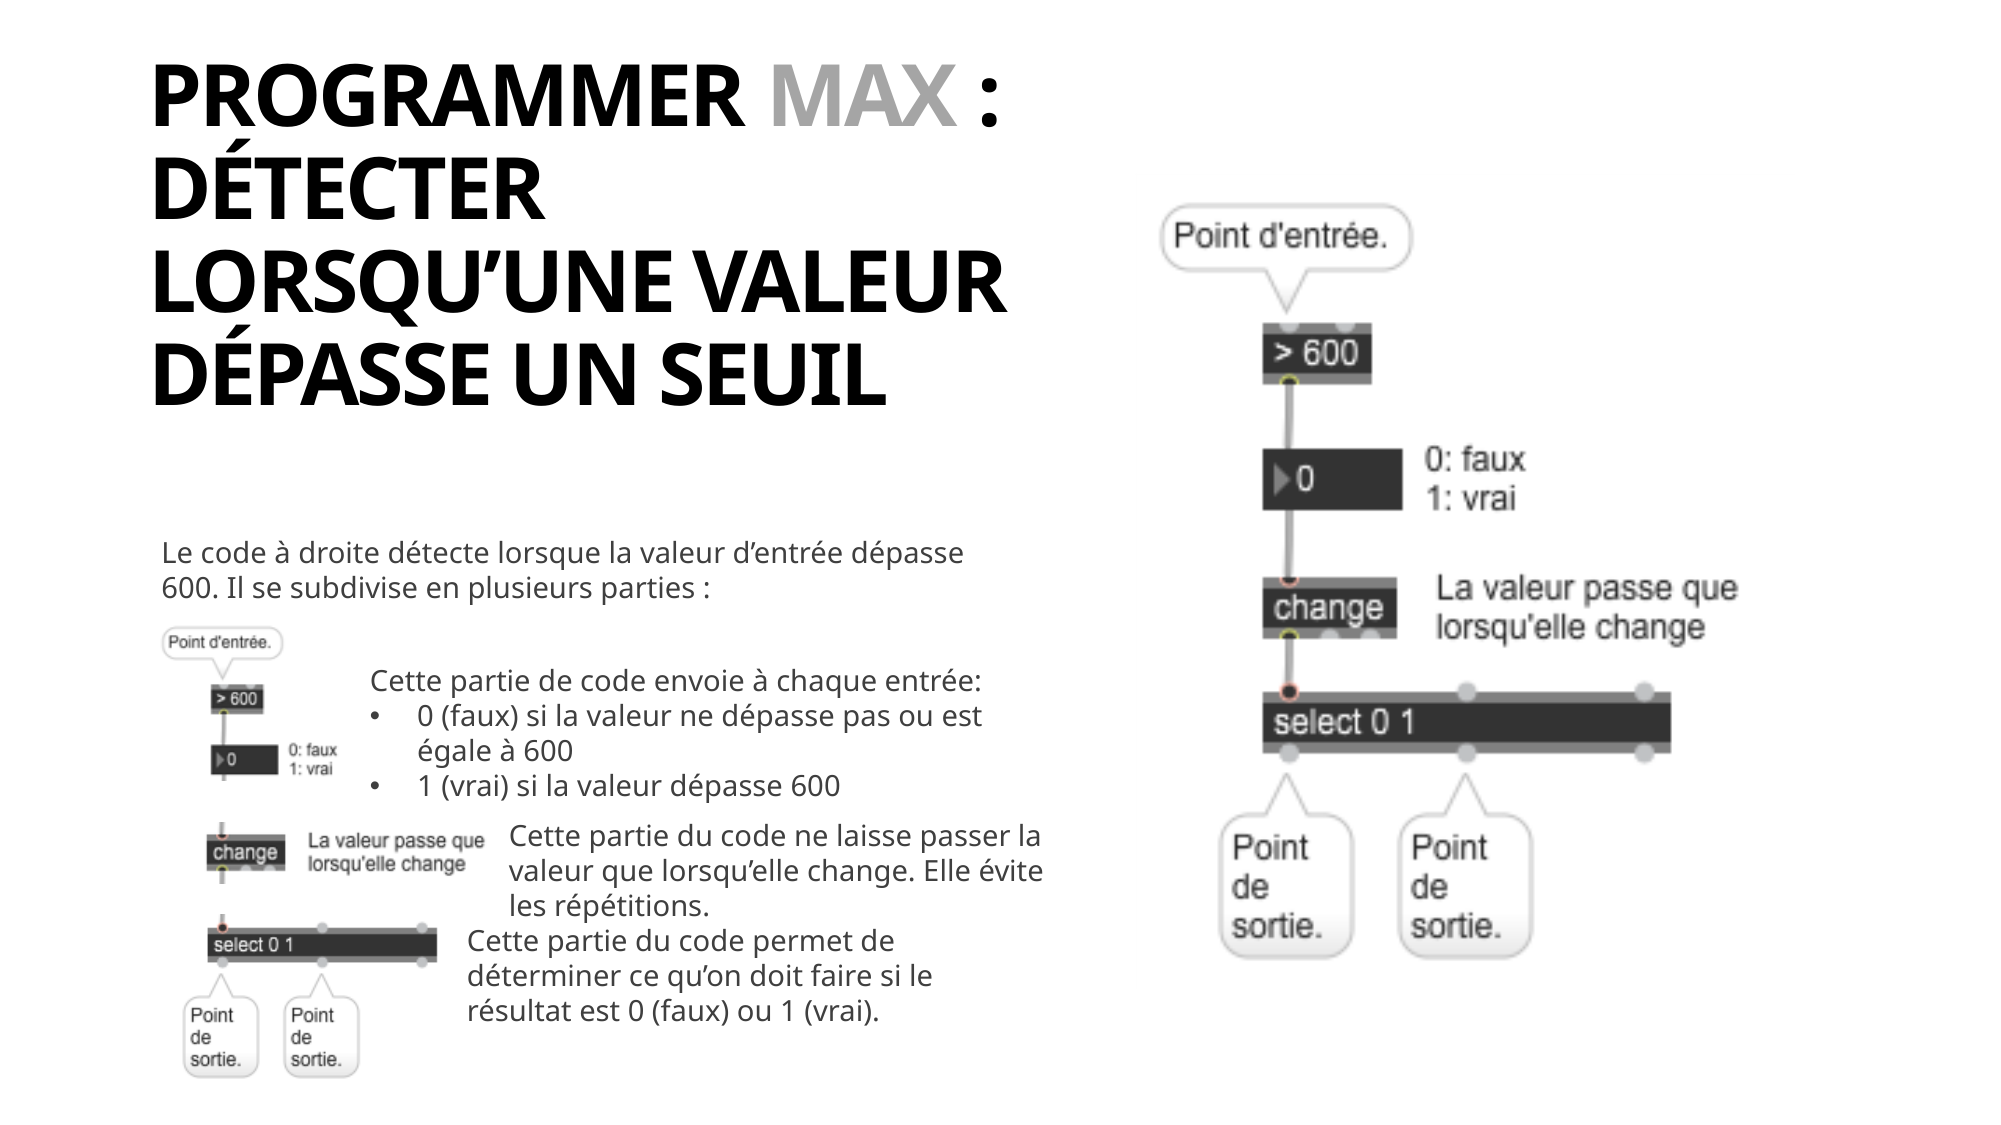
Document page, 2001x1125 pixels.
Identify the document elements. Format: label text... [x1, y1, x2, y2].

picture [153, 914, 453, 1093]
text_box Cette partie du code ne laisse passer la valeur que lorsqu’elle change. Elle évite les répétitions. [494, 809, 1094, 930]
text_box Le code à droite détecte lorsque la valeur d’entrée dépasse 600. Il se subdivise en plusieurs parties : [146, 527, 1000, 612]
text_box Cette partie du code permet de déterminer ce qu’on doit faire si le résultat est 0 (faux) ou 1 (vrai). [452, 915, 1052, 1035]
picture [193, 822, 502, 884]
picture [1135, 173, 1795, 989]
picture [153, 615, 348, 781]
text_box Cette partie de code envoie à chaque entrée: 0 (faux) si la valeur ne dépasse pas ou est égale à 600 1 (vrai) si la valeur dépasse 600 [355, 655, 1055, 810]
title PROGRAMMER MAX : DÉTECTER LORSQU’UNE VALEUR DÉPASSE UN SEUIL [133, 44, 1028, 520]
